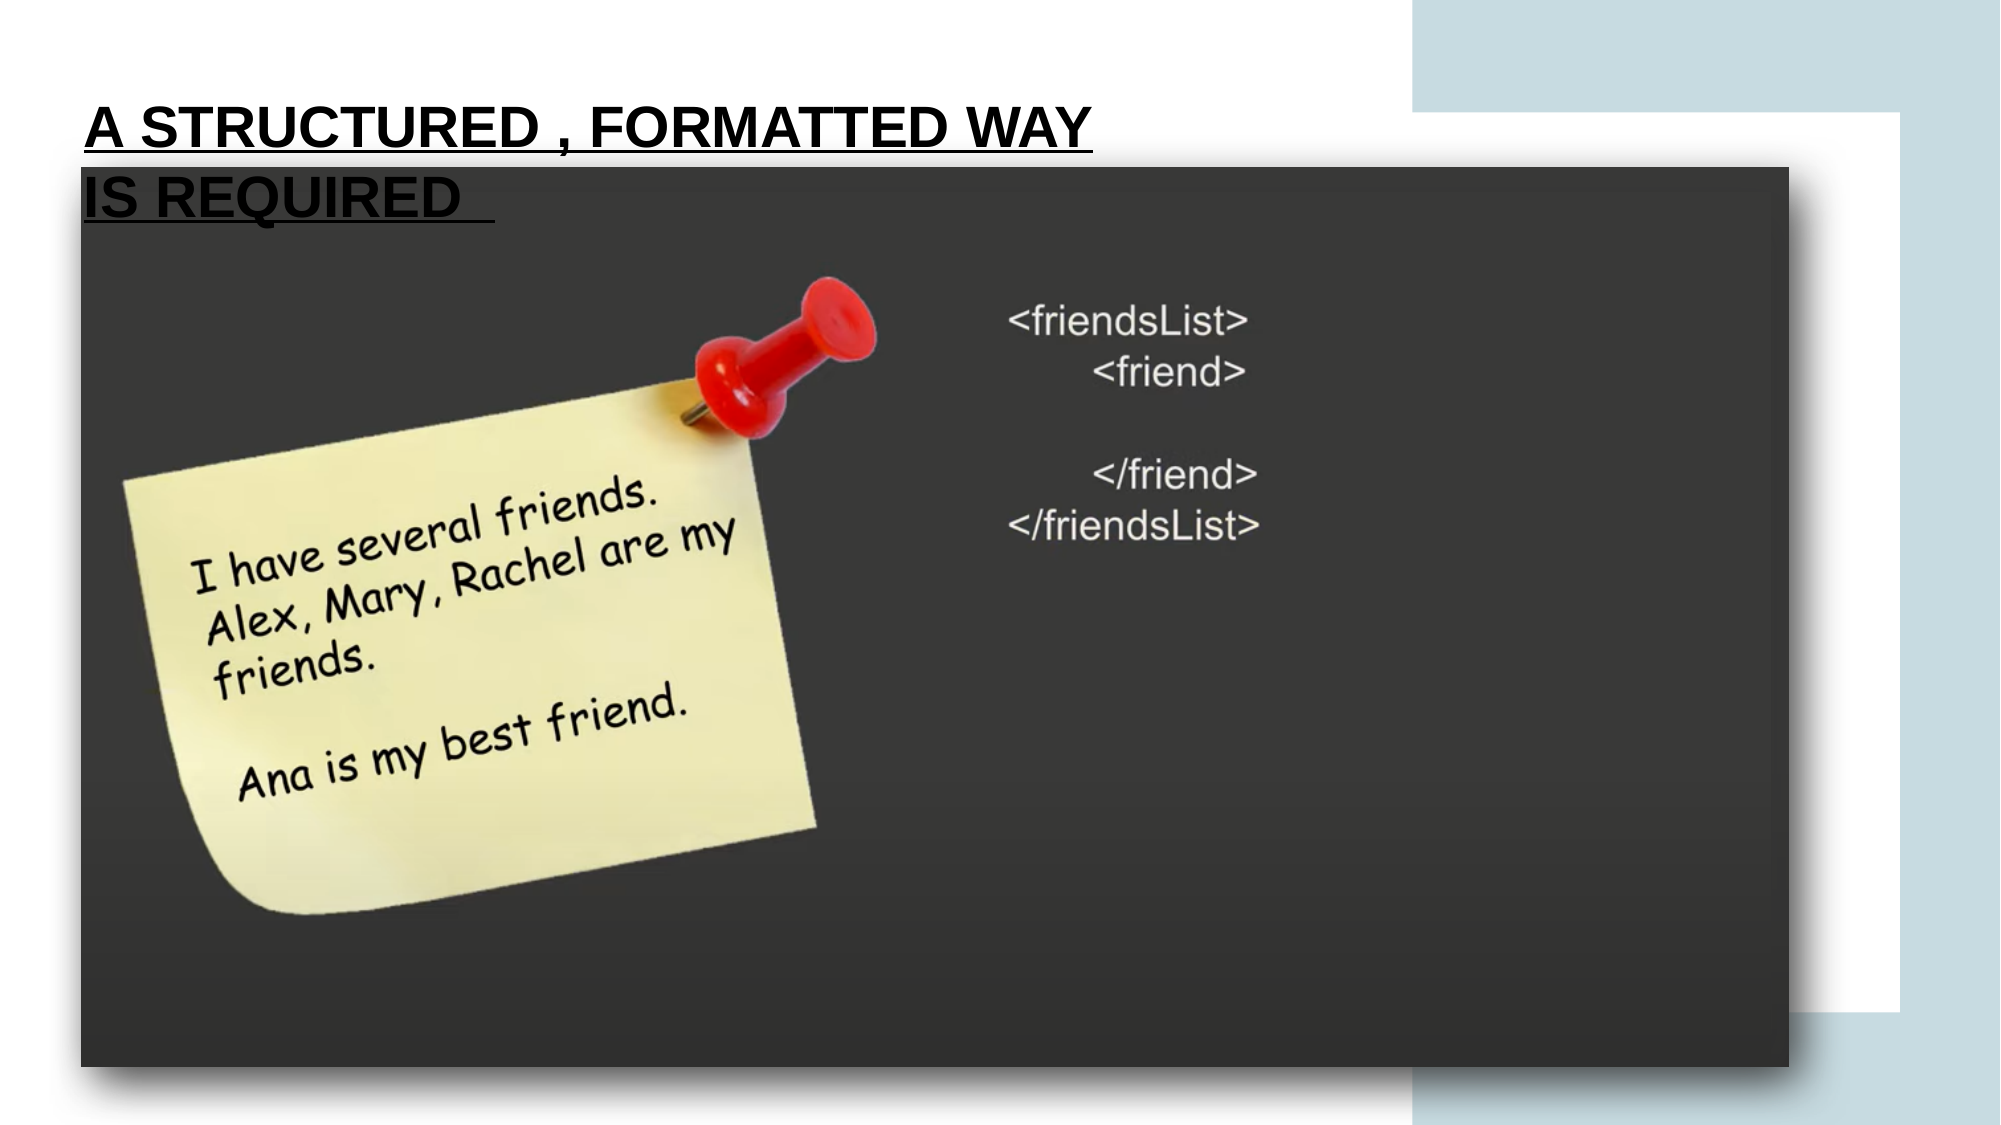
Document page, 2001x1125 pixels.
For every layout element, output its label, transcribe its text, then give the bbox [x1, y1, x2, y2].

text_box A STRUCTURED , FORMATTED WAY IS REQUIRED [68, 81, 1166, 237]
picture [81, 166, 1789, 1068]
